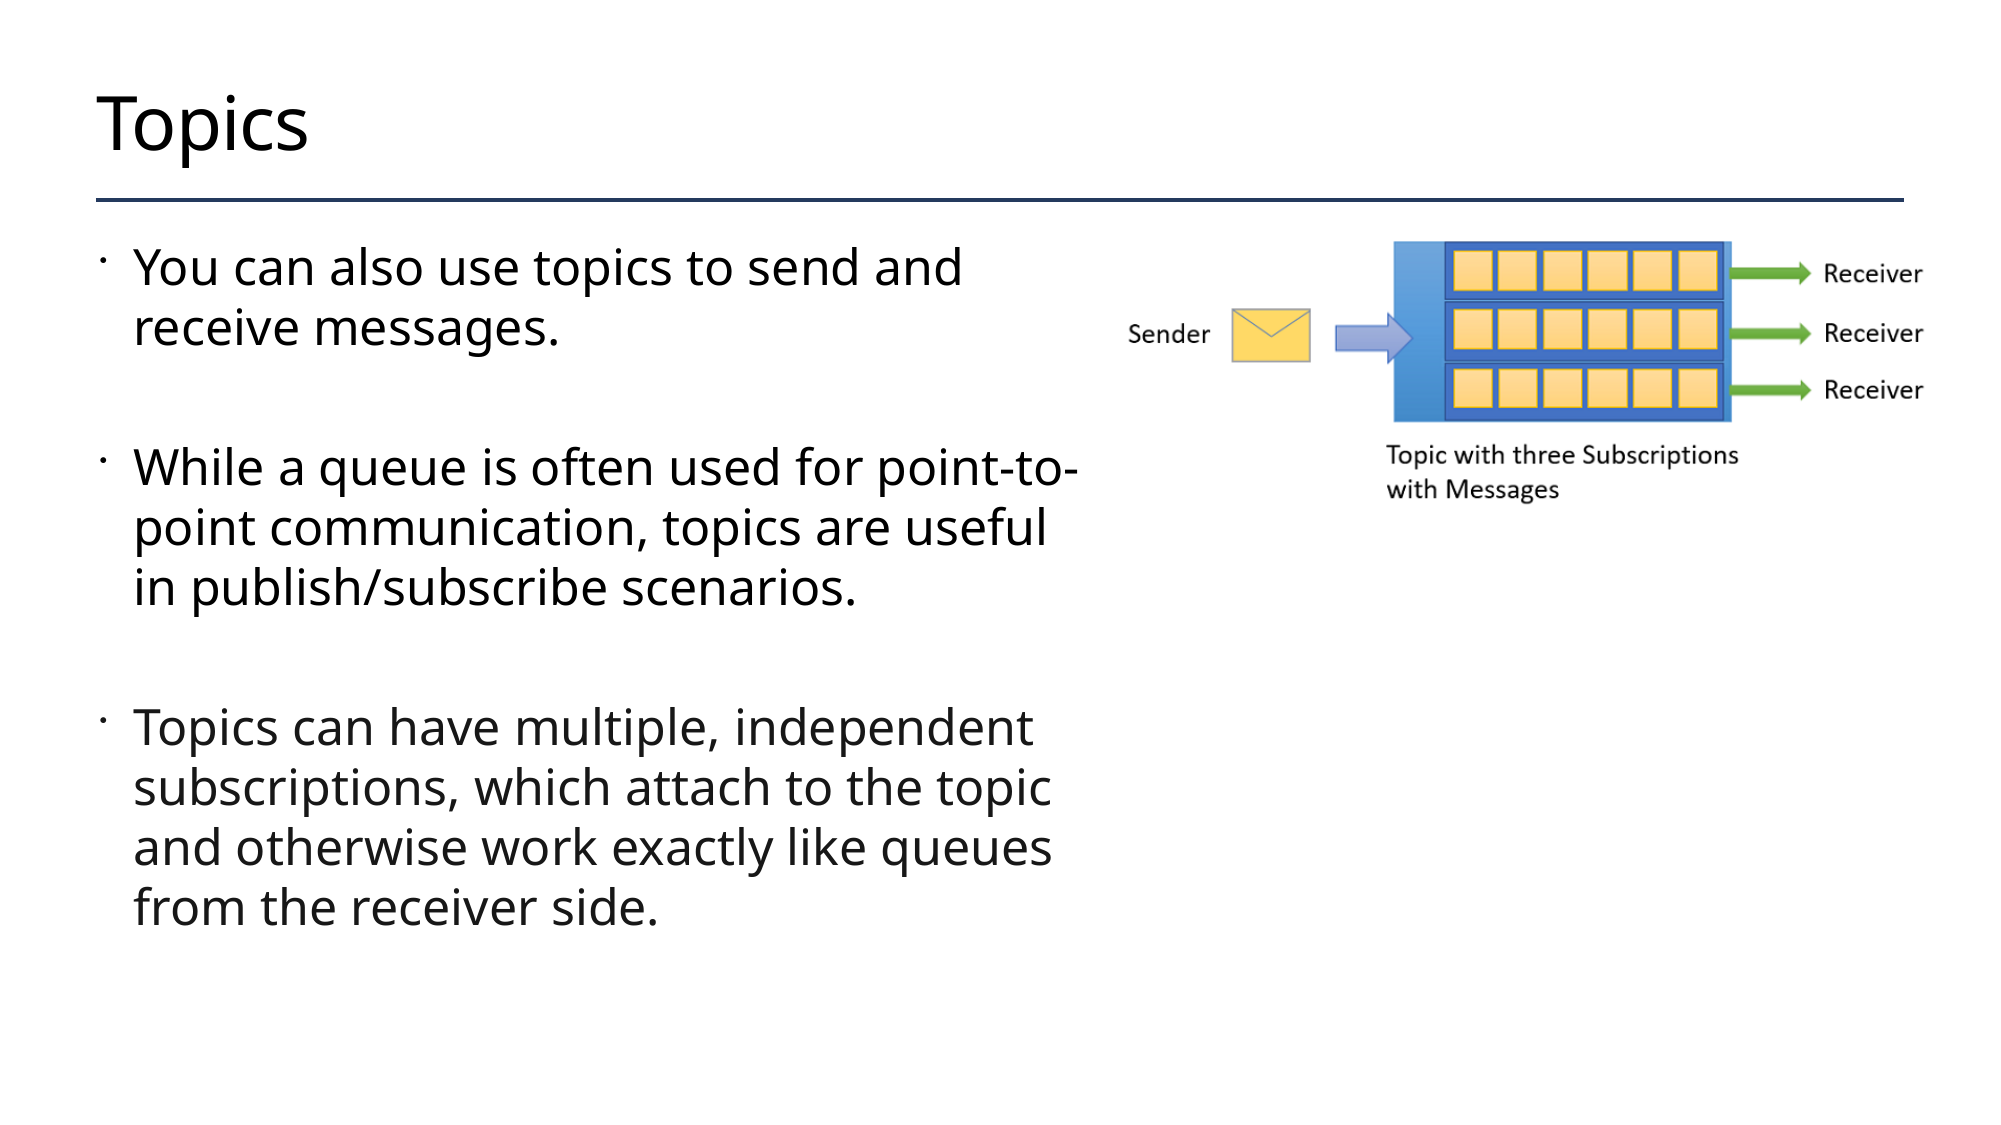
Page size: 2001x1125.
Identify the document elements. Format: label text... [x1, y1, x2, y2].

picture [1118, 235, 1935, 514]
title Topics [96, 75, 1904, 166]
list You can also use topics to send and receive messages. While a queue is often used for point-to-point communication, topics are useful in publish/subscribe scenarios. Topics can have multiple, independent subscriptions, which attach to the topic and otherwise work exactly like queues from the receiver side. [95, 235, 1101, 951]
